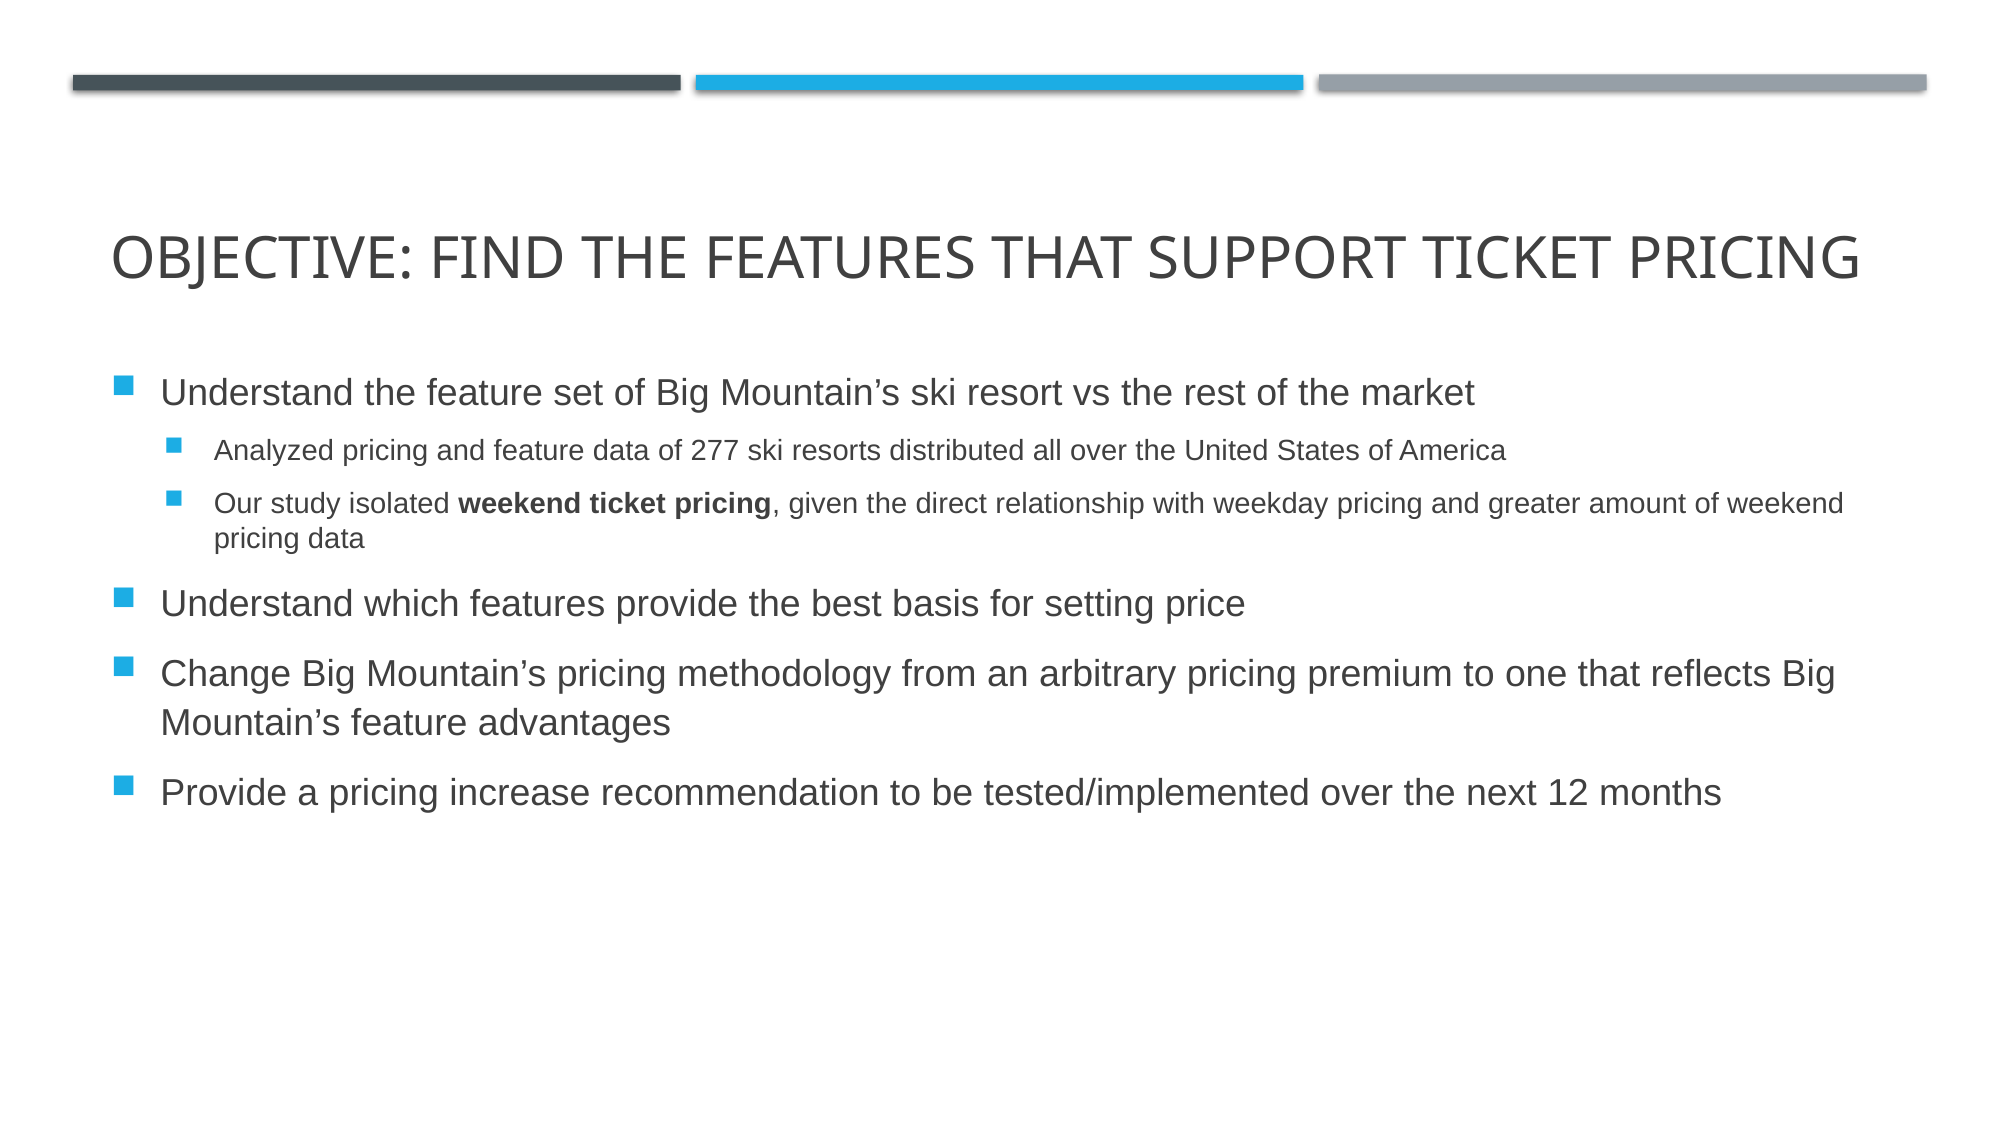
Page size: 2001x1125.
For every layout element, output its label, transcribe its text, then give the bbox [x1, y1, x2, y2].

title Objective: Find the Features that Support Ticket Pricing [95, 102, 1905, 297]
list Understand the feature set of Big Mountain’s ski resort vs the rest of the market Analyzed pricing and feature data of 277 ski resorts distributed all over the United States of America Our study isolated weekend ticket pricing, given the direct relationship with weekday pricing and greater amount of weekend pricing data Understand which features provide the best basis for setting price Change Big Mountain’s pricing methodology from an arbitrary pricing premium to one that reflects Big Mountain’s feature advantages Provide a pricing increase recommendation to be tested/implemented over the next 12 months [95, 297, 1905, 933]
